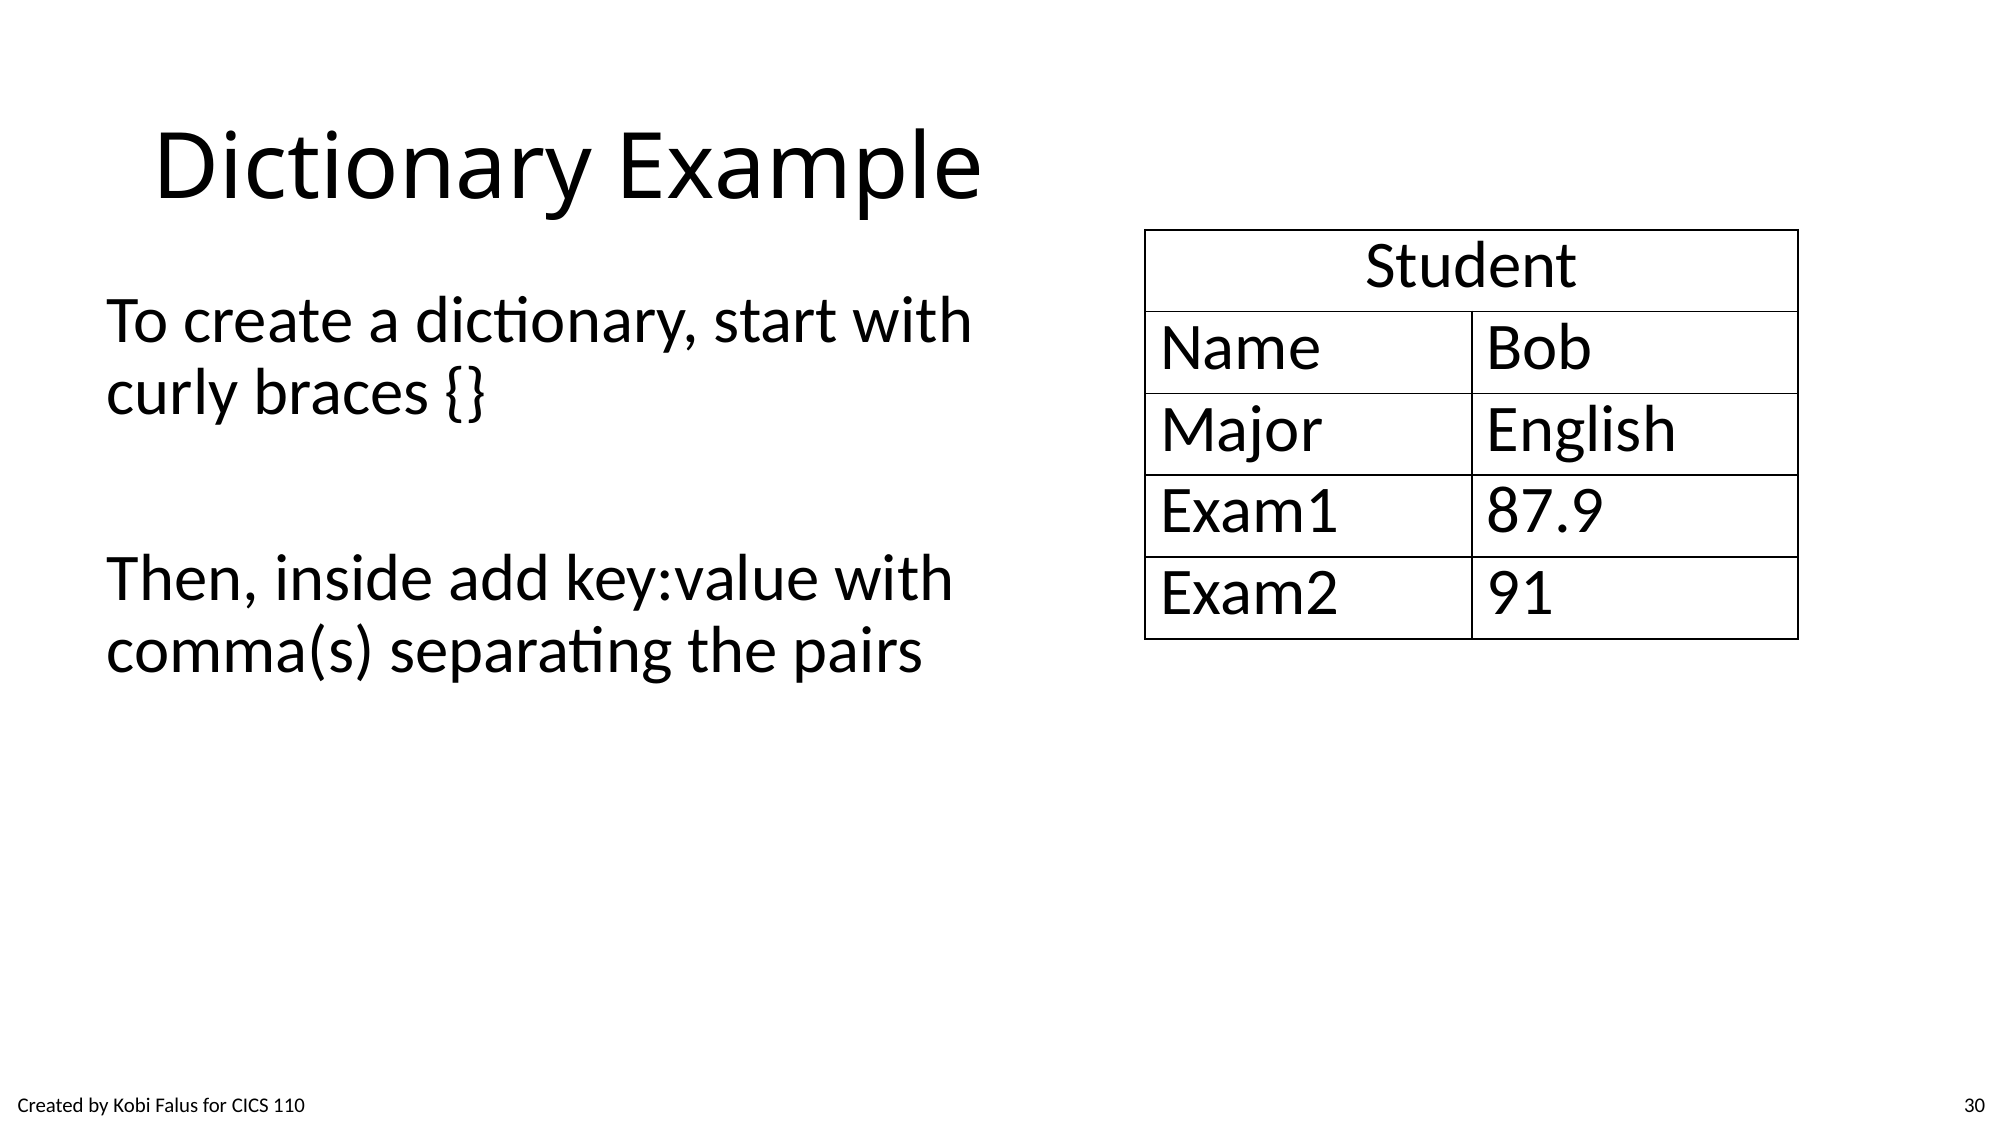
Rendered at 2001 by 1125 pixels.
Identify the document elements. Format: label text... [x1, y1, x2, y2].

table_cell Exam2 [1146, 558, 1471, 638]
table_cell Major [1146, 394, 1471, 474]
table_header Student [1146, 231, 1797, 311]
table_cell Exam1 [1146, 476, 1471, 556]
title Dictionary Example [137, 59, 1863, 278]
table_cell Bob [1473, 312, 1797, 393]
table_cell English [1473, 394, 1797, 474]
table_cell 87.9 [1473, 476, 1797, 556]
table_cell 91 [1473, 558, 1797, 638]
list To create a dictionary, start with curly braces {} Then, inside add key:value with comma(s) separating the pairs [91, 277, 1125, 992]
table_cell Name [1146, 312, 1471, 393]
